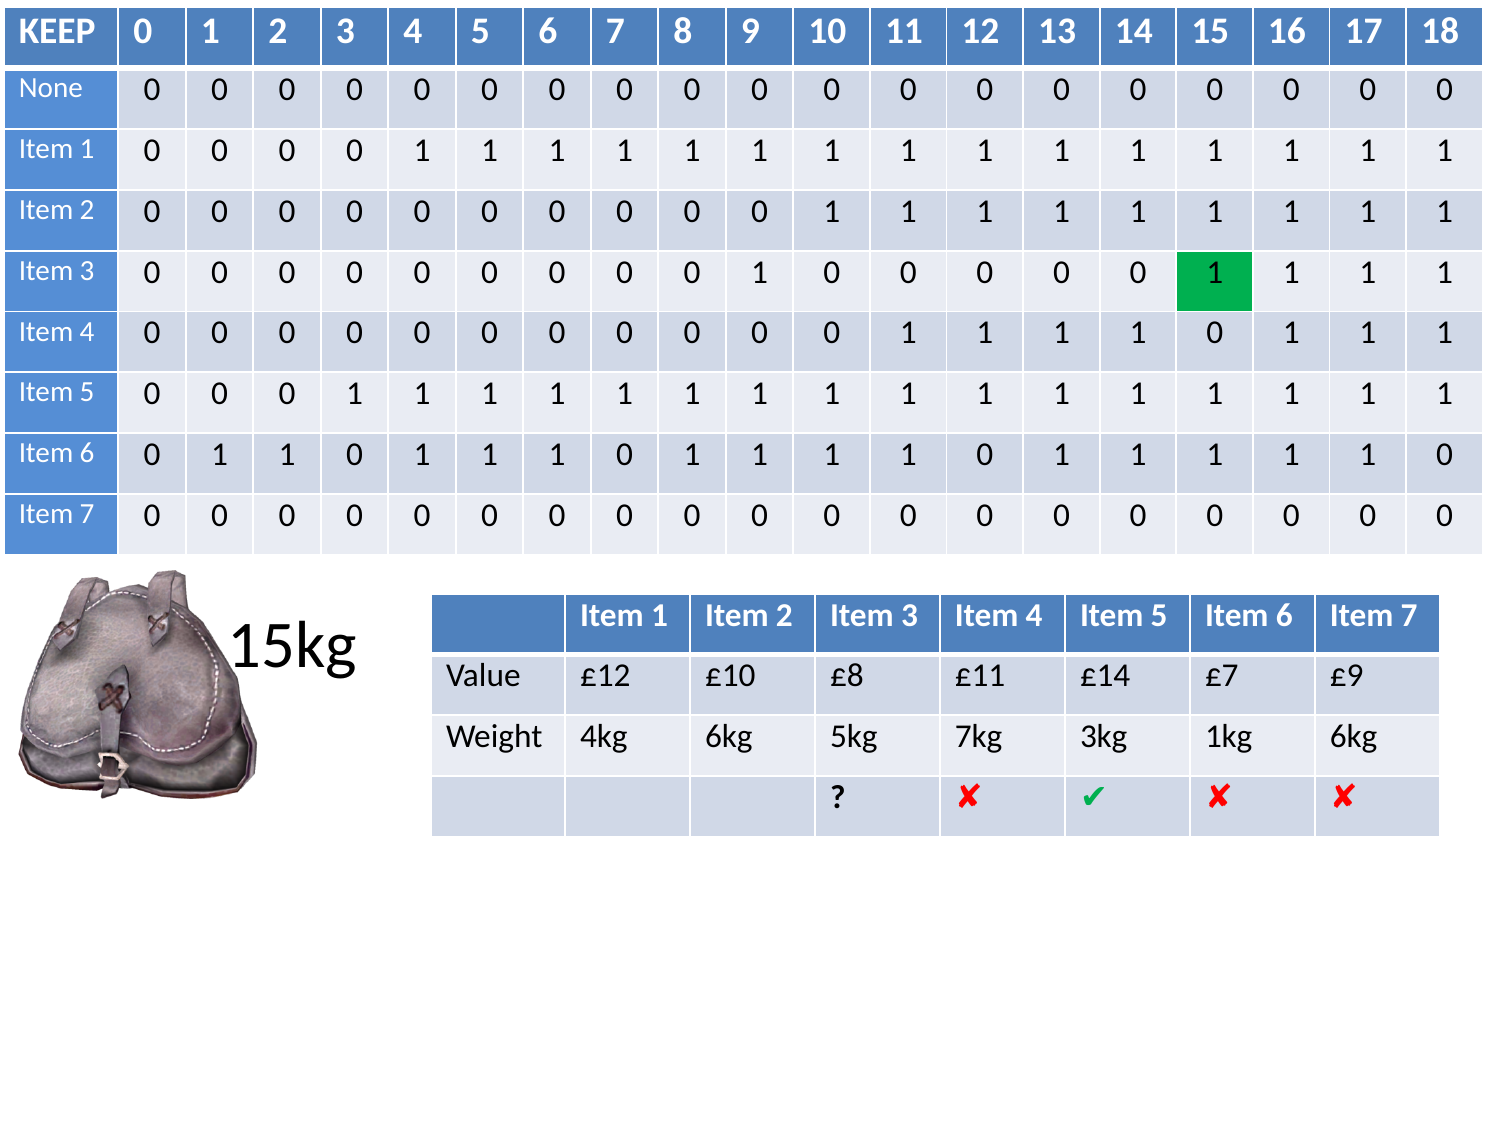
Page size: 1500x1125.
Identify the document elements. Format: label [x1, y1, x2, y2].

table_cell [1330, 130, 1405, 189]
table_cell [457, 434, 522, 493]
table_header [566, 595, 689, 652]
table_cell [1177, 495, 1252, 554]
table_cell [1407, 191, 1482, 250]
table_cell [871, 312, 946, 371]
table_cell [524, 312, 590, 371]
table_cell [947, 434, 1022, 493]
table_cell [187, 71, 252, 128]
table_cell [1330, 495, 1405, 554]
table_cell [322, 71, 387, 128]
table_cell [1066, 657, 1189, 714]
table_cell [1254, 252, 1329, 311]
table_cell [691, 657, 814, 714]
table_cell [592, 373, 657, 432]
table_cell [524, 191, 590, 250]
table_cell [659, 191, 725, 250]
table_cell [1024, 495, 1099, 554]
table_cell [794, 495, 869, 554]
table_header [816, 595, 939, 652]
table_cell [1101, 373, 1175, 432]
table_header [1316, 595, 1439, 652]
table_cell [871, 434, 946, 493]
table_cell [947, 71, 1022, 128]
table_cell [119, 434, 185, 493]
table_header [432, 595, 564, 652]
table_cell [1066, 716, 1189, 775]
table_header [941, 595, 1064, 652]
table_header [1024, 8, 1099, 65]
table_cell [1407, 312, 1482, 371]
table_cell [566, 657, 689, 714]
table_cell [1024, 373, 1099, 432]
table_cell [254, 434, 320, 493]
table_cell [592, 252, 657, 311]
table_cell [592, 434, 657, 493]
table_cell [592, 130, 657, 189]
table_cell [1177, 252, 1252, 311]
table_cell [871, 130, 946, 189]
table_cell [871, 373, 946, 432]
table_cell [1101, 71, 1175, 128]
table_cell [119, 495, 185, 554]
table_cell [254, 191, 320, 250]
table_cell [871, 71, 946, 128]
table_cell [254, 71, 320, 128]
table_cell [1316, 716, 1439, 775]
table_cell [187, 312, 252, 371]
table_cell [1177, 312, 1252, 371]
table_cell [119, 191, 185, 250]
table_header [1254, 8, 1329, 65]
table_cell [566, 716, 689, 775]
table_cell [659, 71, 725, 128]
table_header [1101, 8, 1175, 65]
table_cell [1407, 495, 1482, 554]
table_cell [5, 191, 117, 250]
table_cell [1254, 434, 1329, 493]
table_header [794, 8, 869, 65]
table_cell [254, 373, 320, 432]
table_cell [322, 434, 387, 493]
table_header [1407, 8, 1482, 65]
table_cell [389, 495, 455, 554]
table_cell [389, 434, 455, 493]
table_cell [566, 777, 689, 836]
table_cell [794, 191, 869, 250]
table_cell [254, 495, 320, 554]
table_cell [1101, 252, 1175, 311]
table_cell [1407, 373, 1482, 432]
table_cell [524, 252, 590, 311]
table_cell [1191, 716, 1314, 775]
table_cell [322, 252, 387, 311]
table_cell [389, 312, 455, 371]
table_cell [322, 495, 387, 554]
table_cell [1254, 373, 1329, 432]
table_cell [187, 130, 252, 189]
table_cell [5, 252, 117, 311]
table_cell [389, 191, 455, 250]
table_cell [254, 252, 320, 311]
table_cell [941, 657, 1064, 714]
table_header [322, 8, 387, 65]
table_cell [5, 71, 117, 128]
table_cell [457, 252, 522, 311]
table_header [187, 8, 252, 65]
table_cell [1191, 657, 1314, 714]
table_cell [794, 373, 869, 432]
table_cell [659, 130, 725, 189]
table_cell [1330, 191, 1405, 250]
table_cell [794, 434, 869, 493]
table_cell [1254, 312, 1329, 371]
table_cell [947, 373, 1022, 432]
table_cell [389, 130, 455, 189]
table_cell [816, 716, 939, 775]
table_cell [794, 71, 869, 128]
table_cell [691, 777, 814, 836]
table_cell [457, 71, 522, 128]
table_cell [727, 373, 792, 432]
table_cell [119, 252, 185, 311]
table_cell [794, 252, 869, 311]
table_cell [389, 71, 455, 128]
table_cell [1177, 191, 1252, 250]
table_cell [1066, 777, 1189, 836]
table_cell [119, 373, 185, 432]
table_cell [1101, 495, 1175, 554]
table_cell [1254, 495, 1329, 554]
table_header [592, 8, 657, 65]
table_cell [1101, 130, 1175, 189]
table_cell [322, 373, 387, 432]
table_cell [1101, 191, 1175, 250]
table_cell [524, 373, 590, 432]
table_cell [592, 71, 657, 128]
table_cell [947, 495, 1022, 554]
table_cell [947, 191, 1022, 250]
table_cell [1330, 71, 1405, 128]
table_cell [794, 130, 869, 189]
table_cell [187, 191, 252, 250]
table_cell [1330, 373, 1405, 432]
table_cell [1254, 130, 1329, 189]
table_cell [187, 495, 252, 554]
table_cell [1101, 312, 1175, 371]
table_cell [816, 657, 939, 714]
table_cell [1024, 71, 1099, 128]
table_cell [1024, 252, 1099, 311]
picture [12, 569, 261, 800]
table_cell [1177, 130, 1252, 189]
table_cell [1191, 777, 1314, 836]
table_header [691, 595, 814, 652]
text_box [261, 593, 391, 689]
table_cell [524, 130, 590, 189]
table_cell [794, 312, 869, 371]
table_cell [389, 373, 455, 432]
table_header [5, 8, 117, 65]
table_cell [1024, 434, 1099, 493]
table_cell [5, 495, 117, 554]
table_cell [947, 252, 1022, 311]
table_cell [1330, 252, 1405, 311]
table_cell [5, 312, 117, 371]
table_cell [947, 312, 1022, 371]
table_cell [524, 71, 590, 128]
table_cell [941, 777, 1064, 836]
table_cell [524, 434, 590, 493]
table_header [1177, 8, 1252, 65]
table_cell [1330, 434, 1405, 493]
table_cell [187, 373, 252, 432]
table_cell [1407, 130, 1482, 189]
table_cell [1024, 130, 1099, 189]
table_cell [524, 495, 590, 554]
table_header [1191, 595, 1314, 652]
table_cell [254, 312, 320, 371]
table_cell [254, 130, 320, 189]
table_cell [941, 716, 1064, 775]
table_cell [592, 495, 657, 554]
table_cell [1177, 434, 1252, 493]
table_header [1066, 595, 1189, 652]
table_header [1330, 8, 1405, 65]
table_cell [871, 252, 946, 311]
table_header [389, 8, 455, 65]
table_cell [1407, 71, 1482, 128]
table_cell [691, 716, 814, 775]
table_cell [871, 191, 946, 250]
table_cell [457, 130, 522, 189]
table_cell [1407, 252, 1482, 311]
table_cell [119, 71, 185, 128]
table_cell [871, 495, 946, 554]
table_header [659, 8, 725, 65]
table_cell [659, 252, 725, 311]
table_header [871, 8, 946, 65]
table_cell [1177, 373, 1252, 432]
table_cell [1024, 312, 1099, 371]
table_cell [659, 495, 725, 554]
table_header [119, 8, 185, 65]
table_cell [1254, 71, 1329, 128]
table_cell [659, 373, 725, 432]
table_header [457, 8, 522, 65]
table_header [947, 8, 1022, 65]
table_cell [5, 434, 117, 493]
table_cell [659, 434, 725, 493]
table_cell [1177, 71, 1252, 128]
table_cell [187, 252, 252, 311]
table_cell [322, 130, 387, 189]
table_cell [727, 130, 792, 189]
table_cell [1101, 434, 1175, 493]
table_cell [592, 312, 657, 371]
table_cell [727, 312, 792, 371]
table_cell [457, 191, 522, 250]
table_cell [727, 252, 792, 311]
table_cell [457, 495, 522, 554]
table_cell [119, 130, 185, 189]
table_cell [727, 495, 792, 554]
table_cell [432, 777, 564, 836]
table_cell [187, 434, 252, 493]
table_cell [1254, 191, 1329, 250]
table_cell [816, 777, 939, 836]
table_header [524, 8, 590, 65]
table_cell [457, 312, 522, 371]
table_cell [727, 191, 792, 250]
table_cell [659, 312, 725, 371]
table_header [727, 8, 792, 65]
table_cell [1407, 434, 1482, 493]
table_cell [1024, 191, 1099, 250]
table_cell [322, 191, 387, 250]
table_cell [389, 252, 455, 311]
table_cell [727, 434, 792, 493]
table_cell [5, 373, 117, 432]
table_cell [1330, 312, 1405, 371]
table_cell [457, 373, 522, 432]
table_cell [947, 130, 1022, 189]
table_cell [322, 312, 387, 371]
table_header [254, 8, 320, 65]
table_cell [5, 130, 117, 189]
table_cell [119, 312, 185, 371]
table_cell [727, 71, 792, 128]
table_cell [1316, 777, 1439, 836]
table_cell [592, 191, 657, 250]
table_cell [432, 716, 564, 775]
table_cell [1316, 657, 1439, 714]
table_cell [432, 657, 564, 714]
